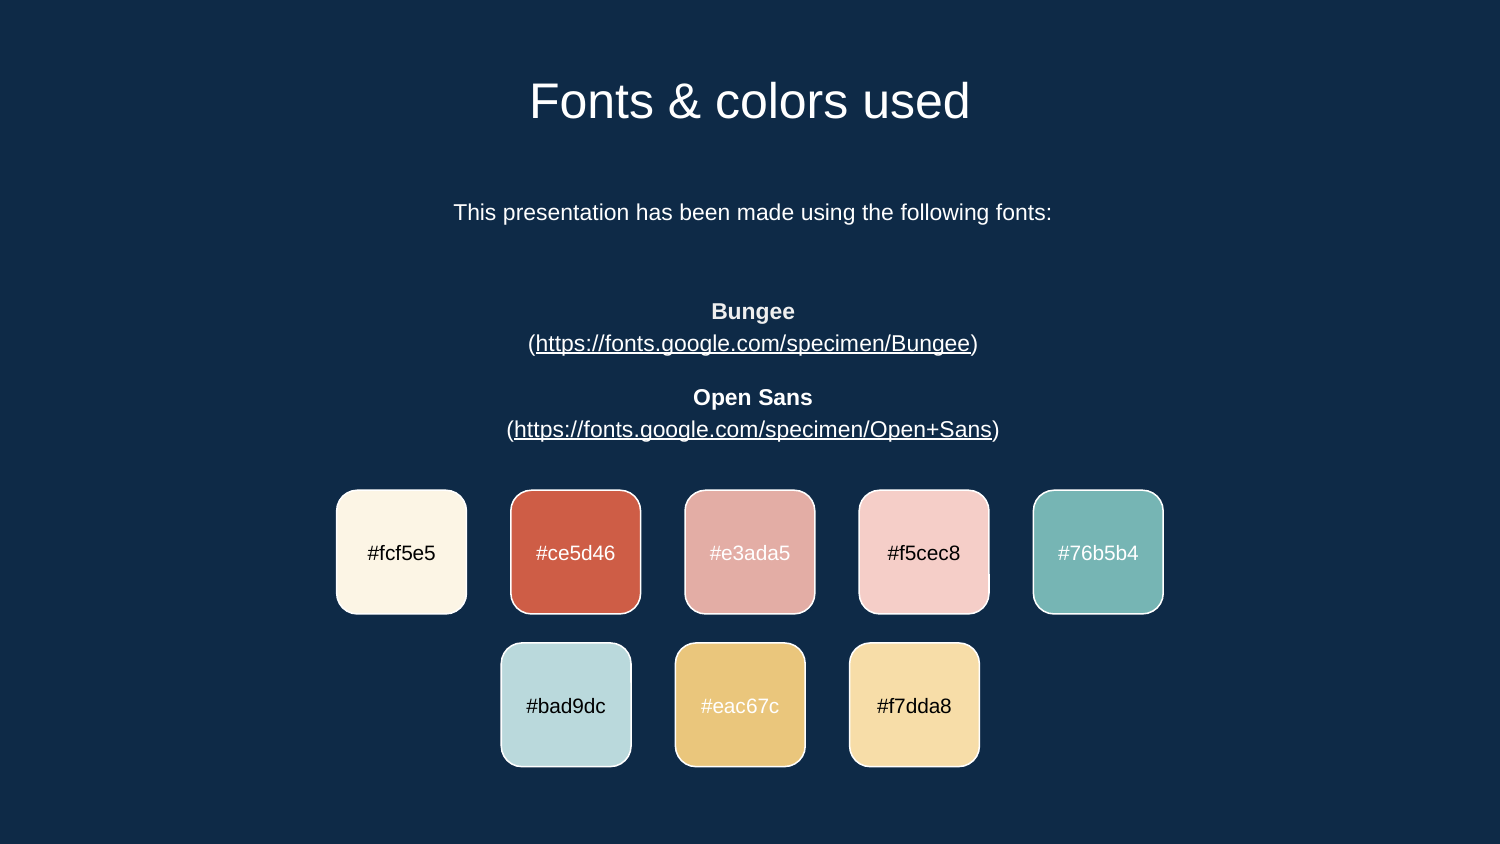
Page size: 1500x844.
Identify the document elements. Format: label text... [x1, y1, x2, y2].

text_box #f7dda8 [849, 668, 980, 741]
text_box Bungee (https://fonts.google.com/specimen/Bungee) Open Sans (https://fonts.google.com/specimen/Open+Sans) [175, 264, 1332, 470]
text_box [849, 642, 980, 668]
text_box #ce5d46 [510, 515, 641, 589]
text_box [859, 589, 989, 614]
text_box #bad9dc [501, 668, 632, 741]
text_box [336, 589, 467, 614]
text_box [849, 741, 980, 767]
text_box #e3ada5 [685, 515, 815, 589]
text_box [501, 642, 632, 668]
text_box [859, 490, 989, 515]
text_box #eac67c [675, 668, 806, 741]
text_box [1033, 490, 1164, 515]
text_box [501, 741, 632, 767]
text_box [336, 490, 467, 515]
text_box [675, 642, 806, 668]
text_box #76b5b4 [1033, 515, 1164, 589]
text_box #f5cec8 [859, 515, 989, 589]
text_box [510, 490, 641, 515]
text_box [1033, 589, 1164, 614]
text_box [675, 741, 806, 767]
text_box Fonts & colors used [171, 53, 1328, 133]
text_box #fcf5e5 [336, 515, 467, 589]
text_box [685, 589, 815, 614]
text_box [510, 589, 641, 614]
text_box This presentation has been made using the following fonts: [175, 178, 1332, 251]
text_box [685, 490, 815, 515]
